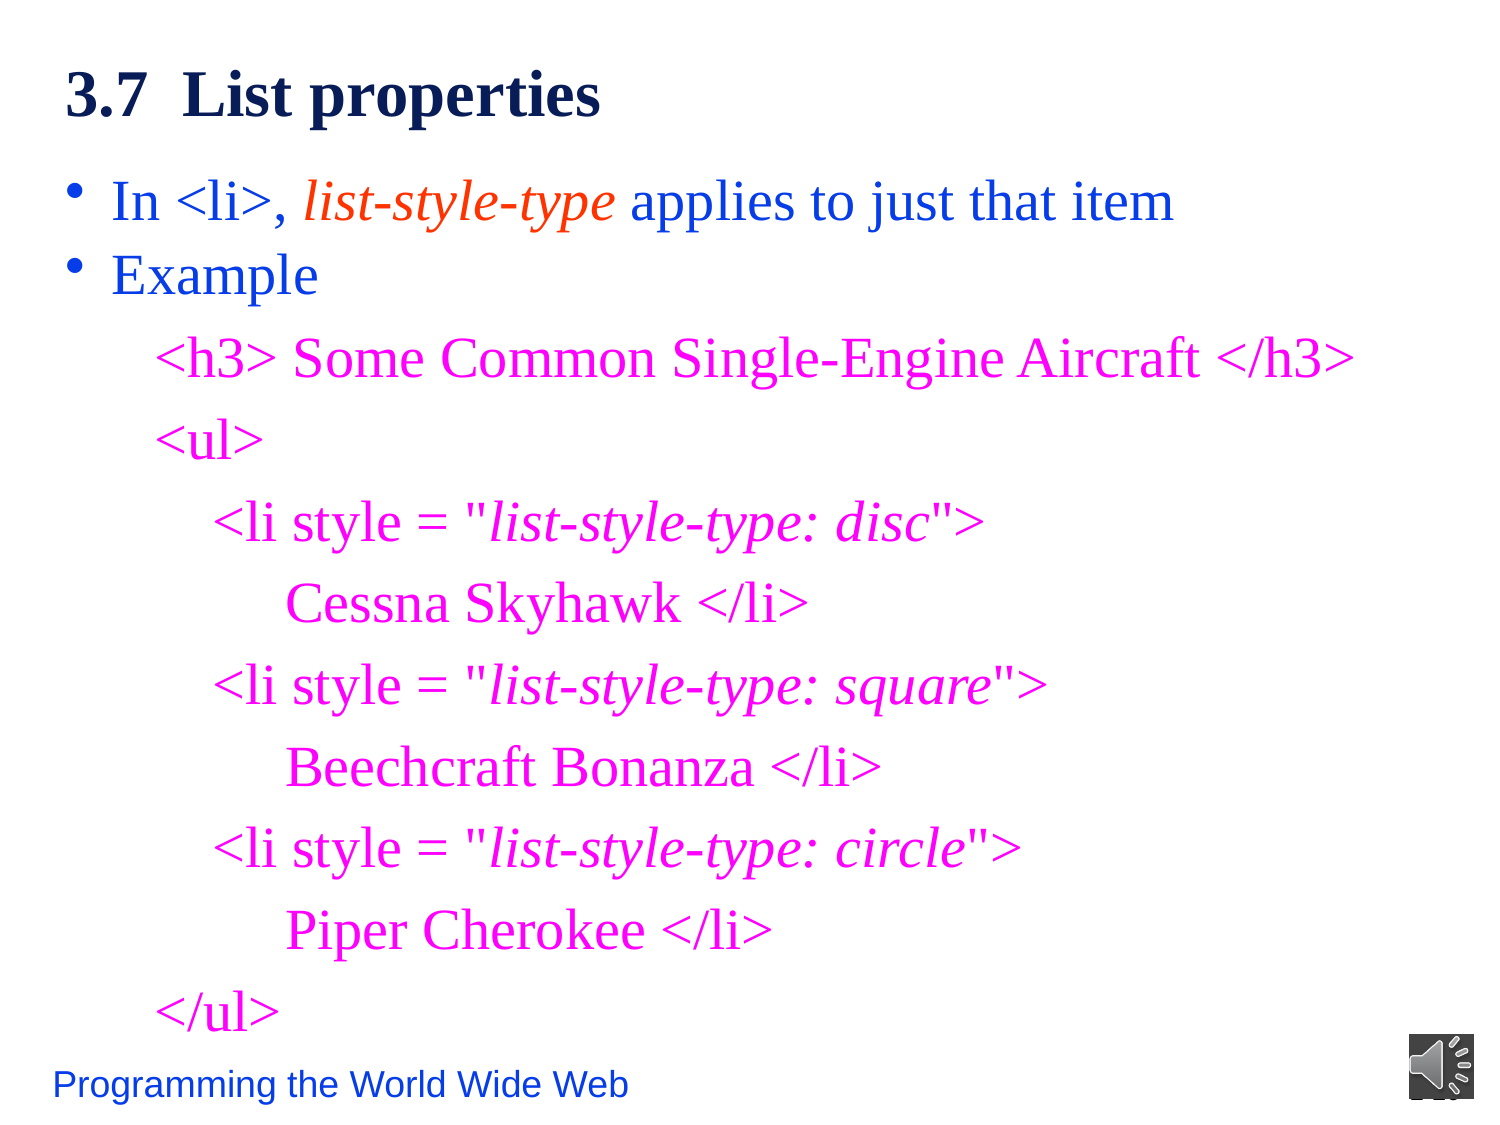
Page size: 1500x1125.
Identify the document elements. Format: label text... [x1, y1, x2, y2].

list In <li>, list-style-type applies to just that item Example <h3> Some Common Single-Engine Aircraft </h3> <ul> <li style = "list-style-type: disc"> Cessna Skyhawk </li> <li style = "list-style-type: square"> Beechcraft Bonanza </li> <li style = "list-style-type: circle"> Piper Cherokee </li> </ul> [50, 162, 1463, 1025]
title 3.7 List properties [50, 49, 1463, 138]
picture [1408, 1033, 1476, 1101]
